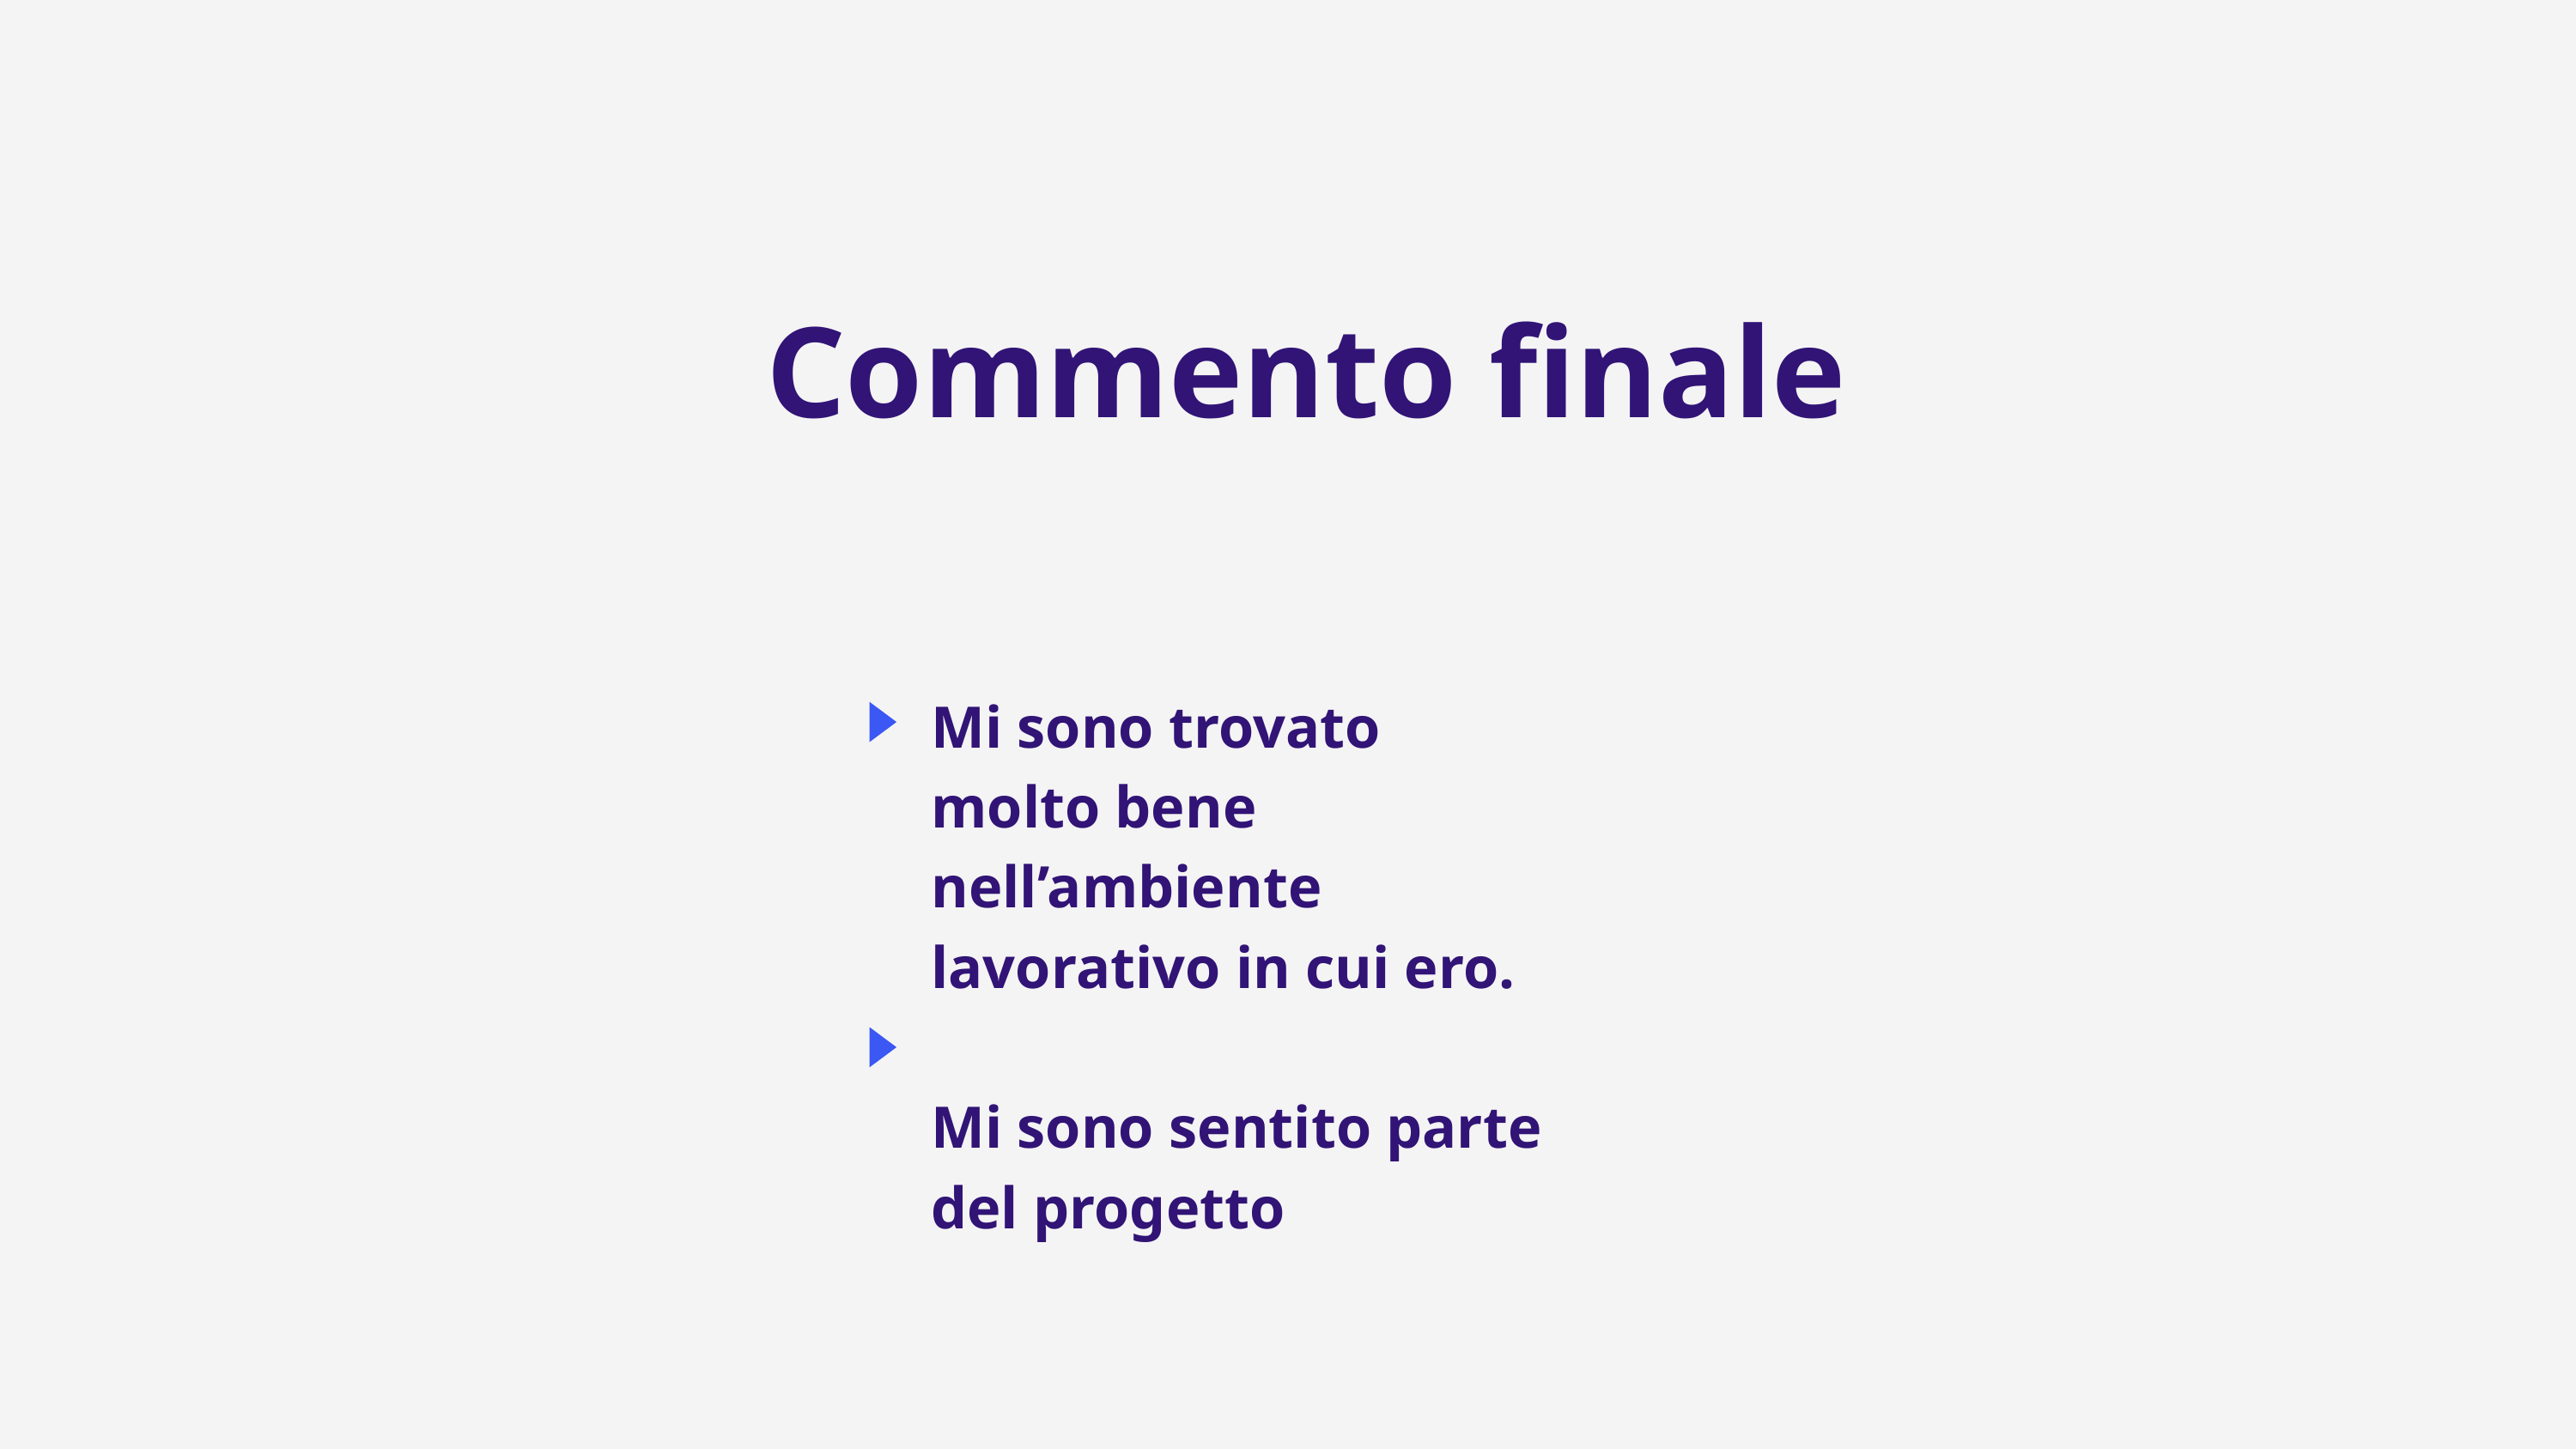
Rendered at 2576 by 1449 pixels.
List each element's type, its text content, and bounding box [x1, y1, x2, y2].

text_box Commento finale [766, 292, 2333, 443]
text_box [862, 708, 903, 736]
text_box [862, 1034, 903, 1061]
text_box Mi sono trovato molto bene nell’ambiente lavorativo in cui ero. Mi sono sentito parte del progetto [931, 679, 1550, 1240]
